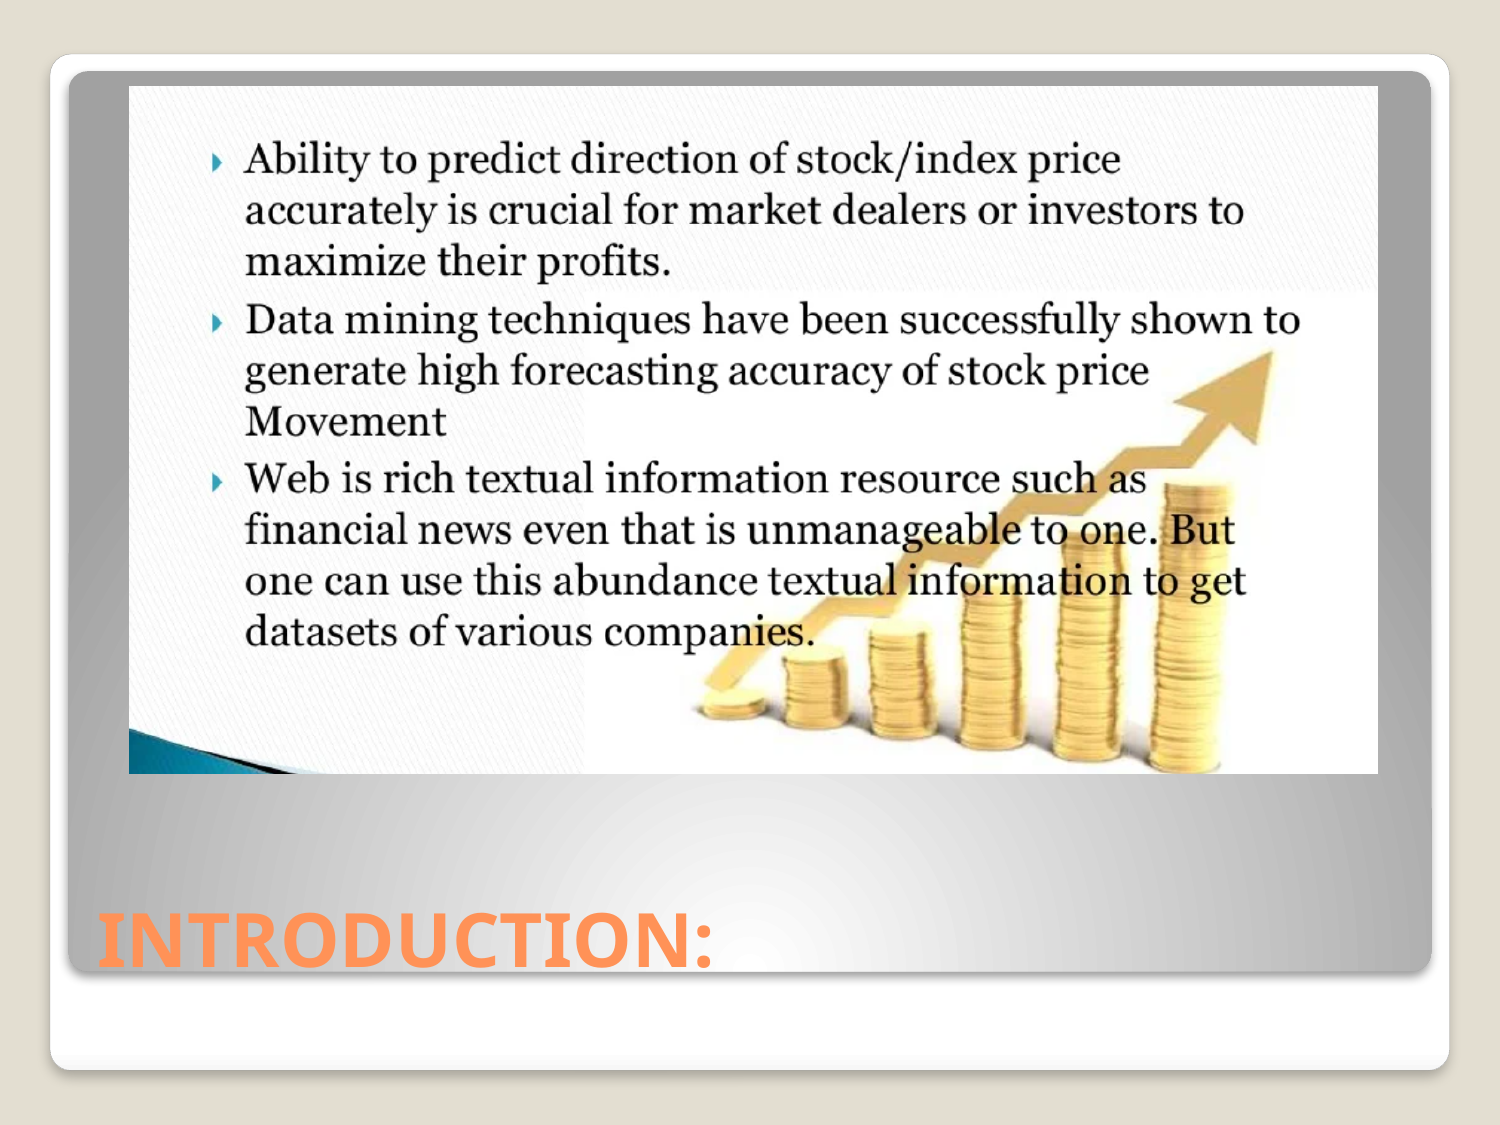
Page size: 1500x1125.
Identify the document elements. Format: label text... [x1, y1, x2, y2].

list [129, 86, 1379, 775]
title INTRODUCTION: [82, 817, 1425, 990]
